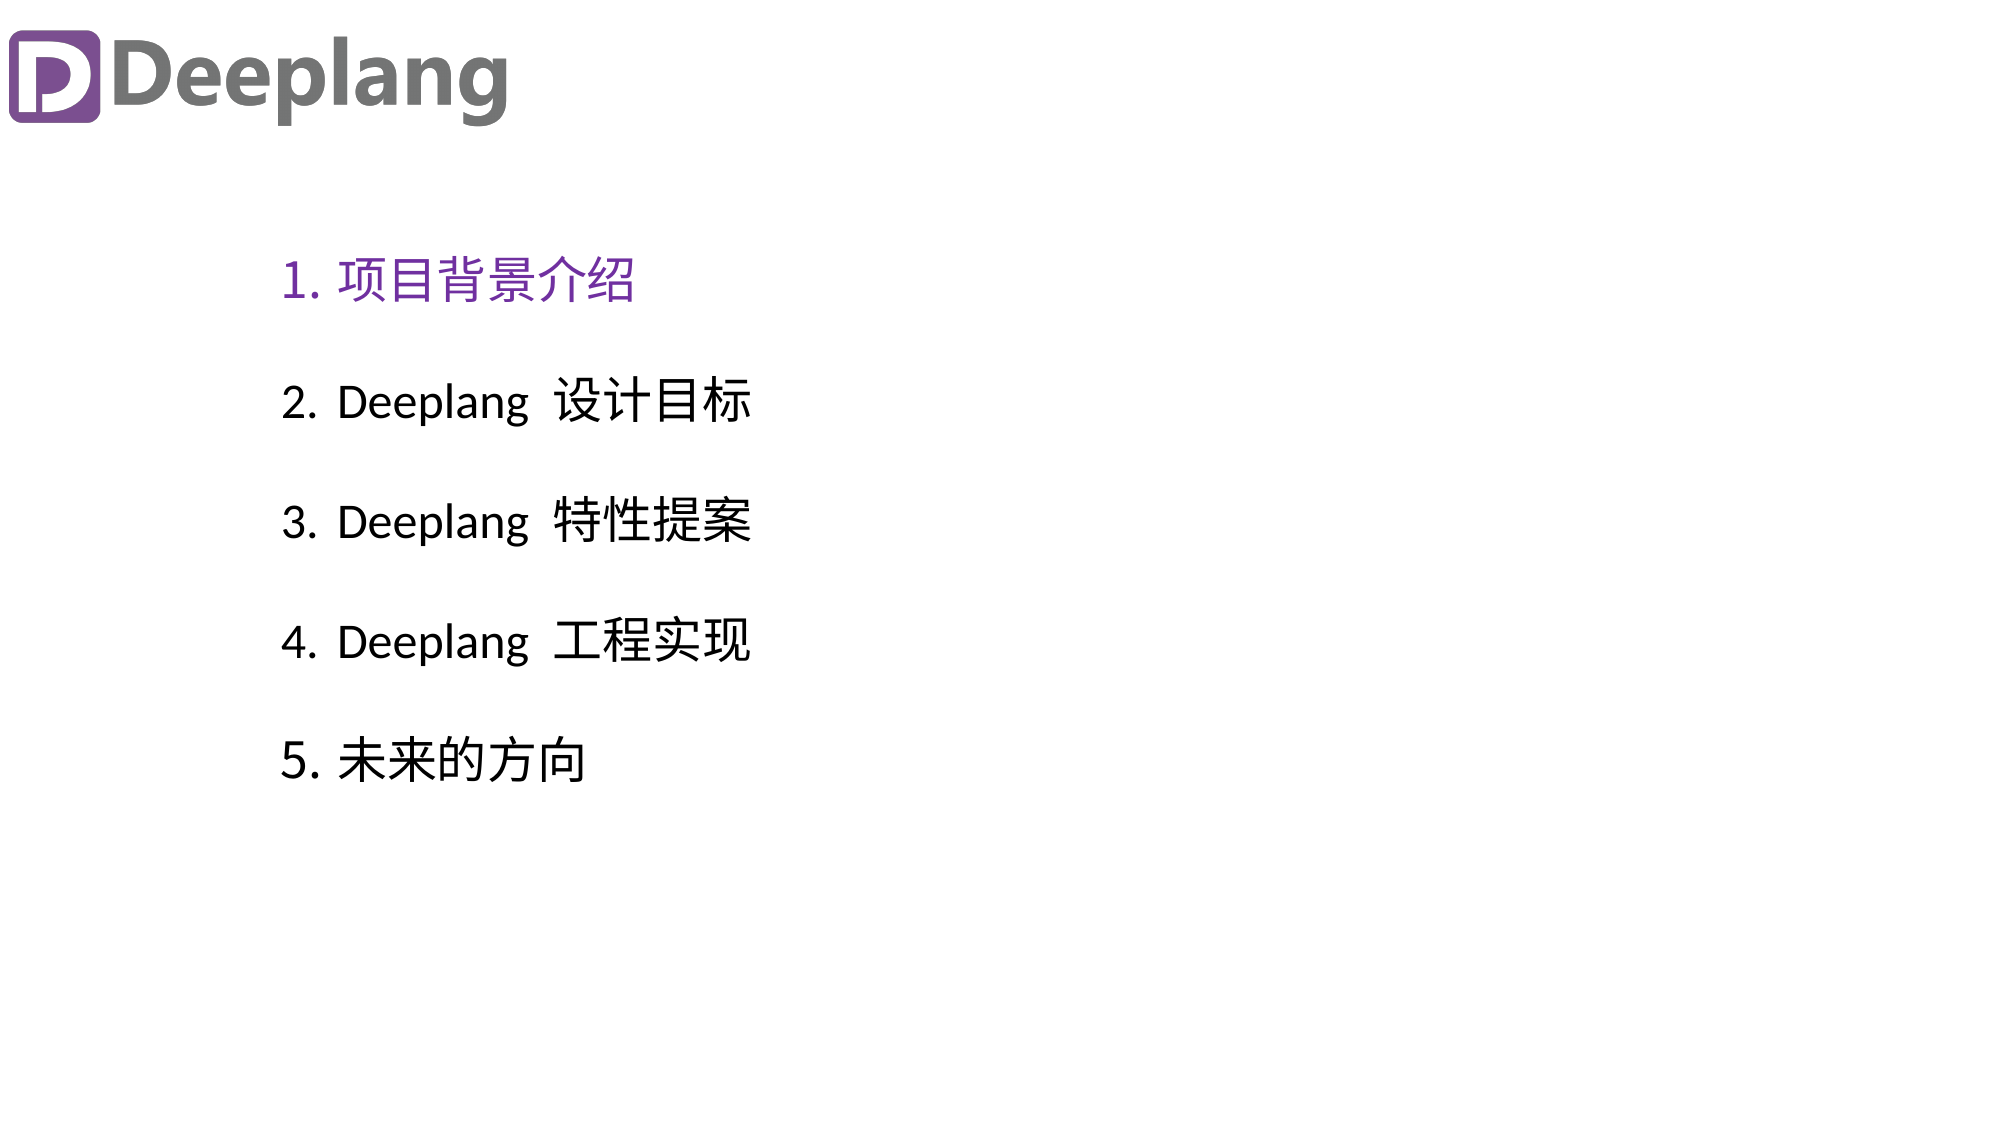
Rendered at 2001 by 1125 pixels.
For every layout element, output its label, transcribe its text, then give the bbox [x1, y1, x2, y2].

picture [0, 0, 528, 154]
text_box 项目背景介绍 Deeplang 设计目标 Deeplang 特性提案 Deeplang 工程实现 未来的方向 [266, 241, 1059, 796]
